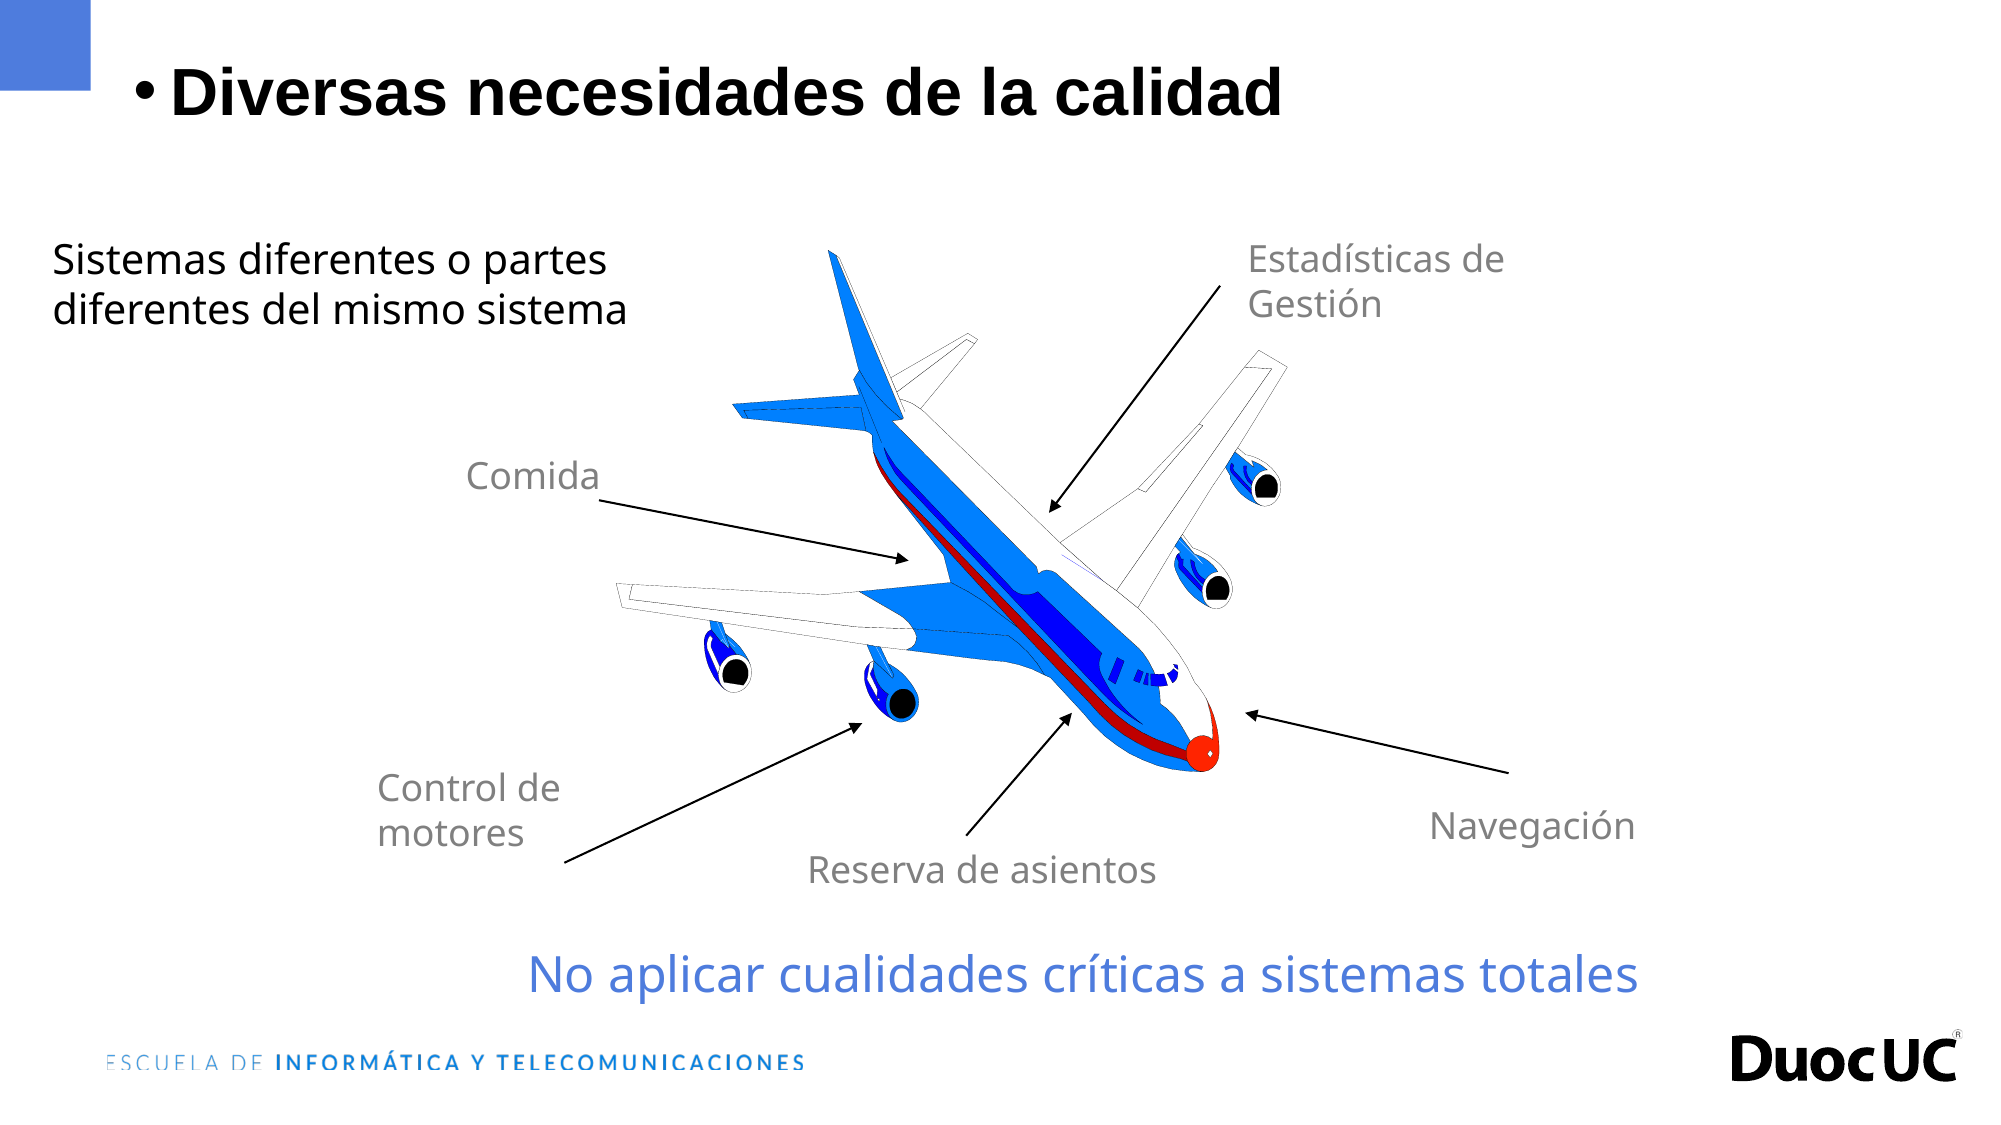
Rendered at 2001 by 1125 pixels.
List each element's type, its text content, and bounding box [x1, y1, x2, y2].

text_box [37, 223, 1741, 1011]
list Diversas necesidades de la calidad [118, 50, 1607, 128]
picture [1952, 1029, 1963, 1039]
